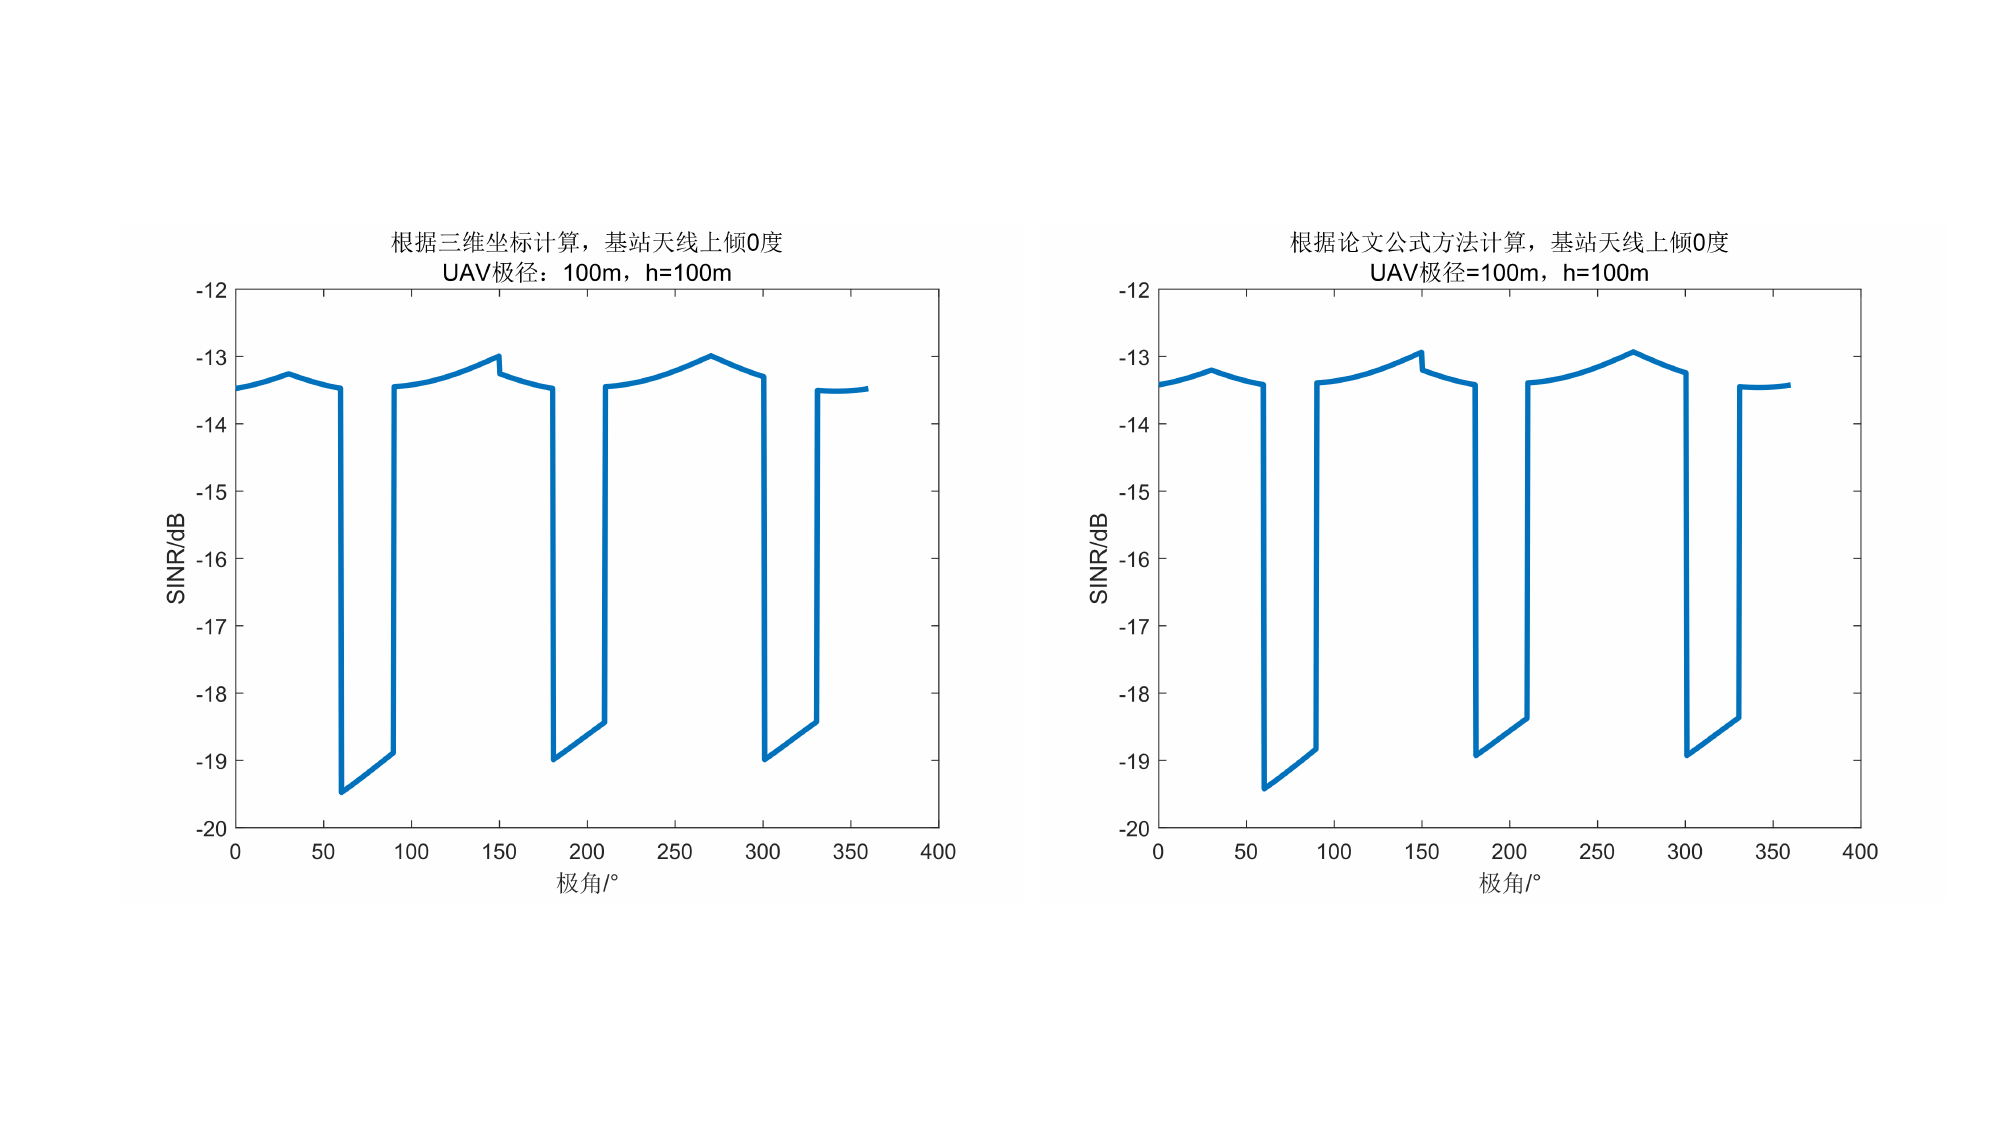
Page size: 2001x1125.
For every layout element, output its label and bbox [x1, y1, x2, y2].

picture [1041, 222, 1947, 902]
picture [118, 222, 1025, 902]
